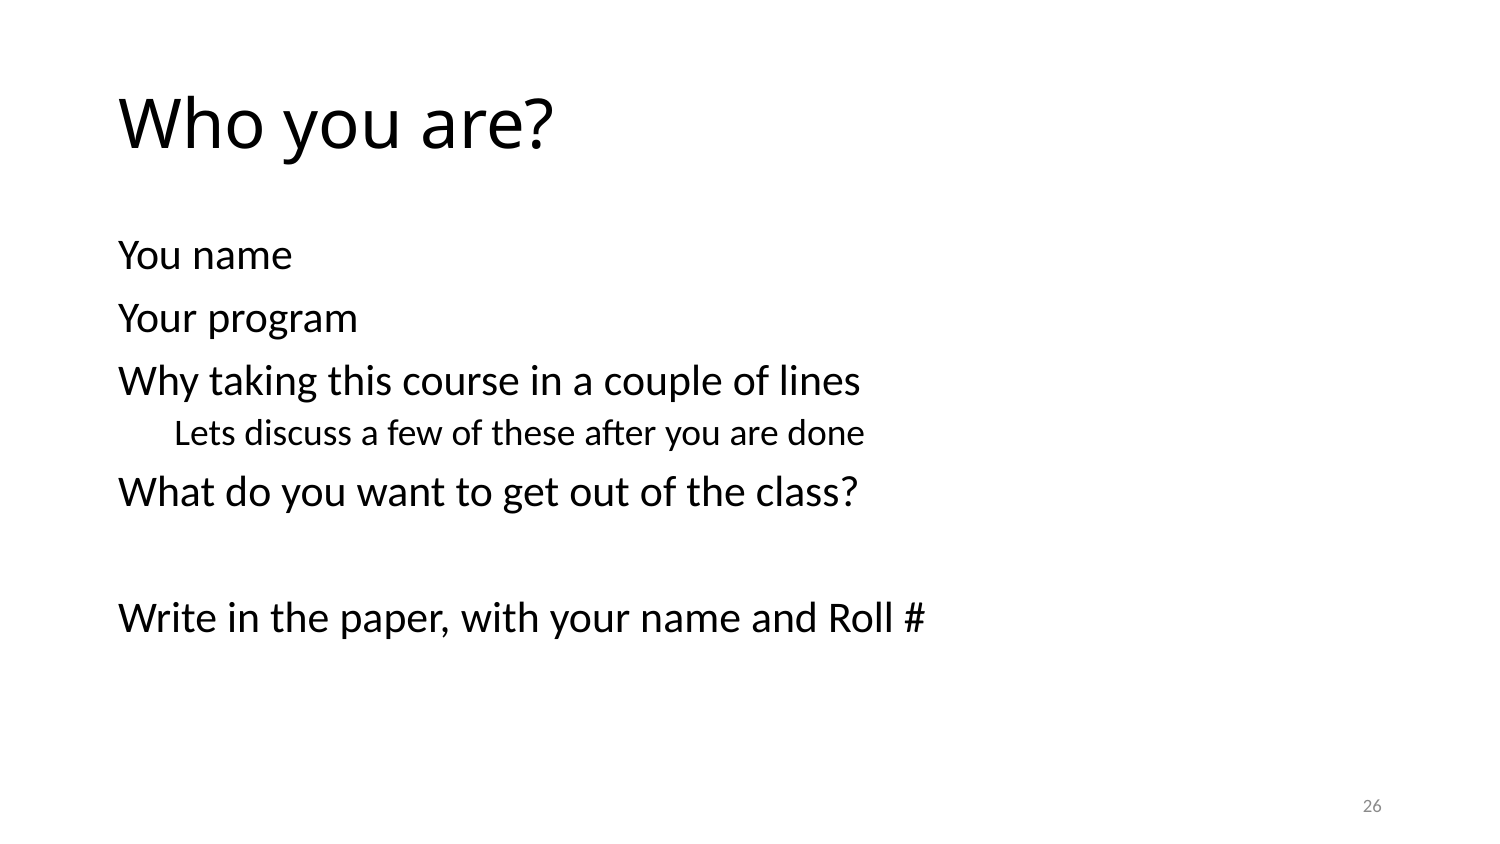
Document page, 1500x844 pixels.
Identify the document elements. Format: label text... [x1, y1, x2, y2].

slide_number 26 [1059, 782, 1397, 827]
title Who you are? [103, 44, 1397, 208]
list You name Your program Why taking this course in a couple of lines Lets discuss a few of these after you are done What do you want to get out of the class? Write in the paper, with your name and Roll # [103, 224, 1397, 760]
